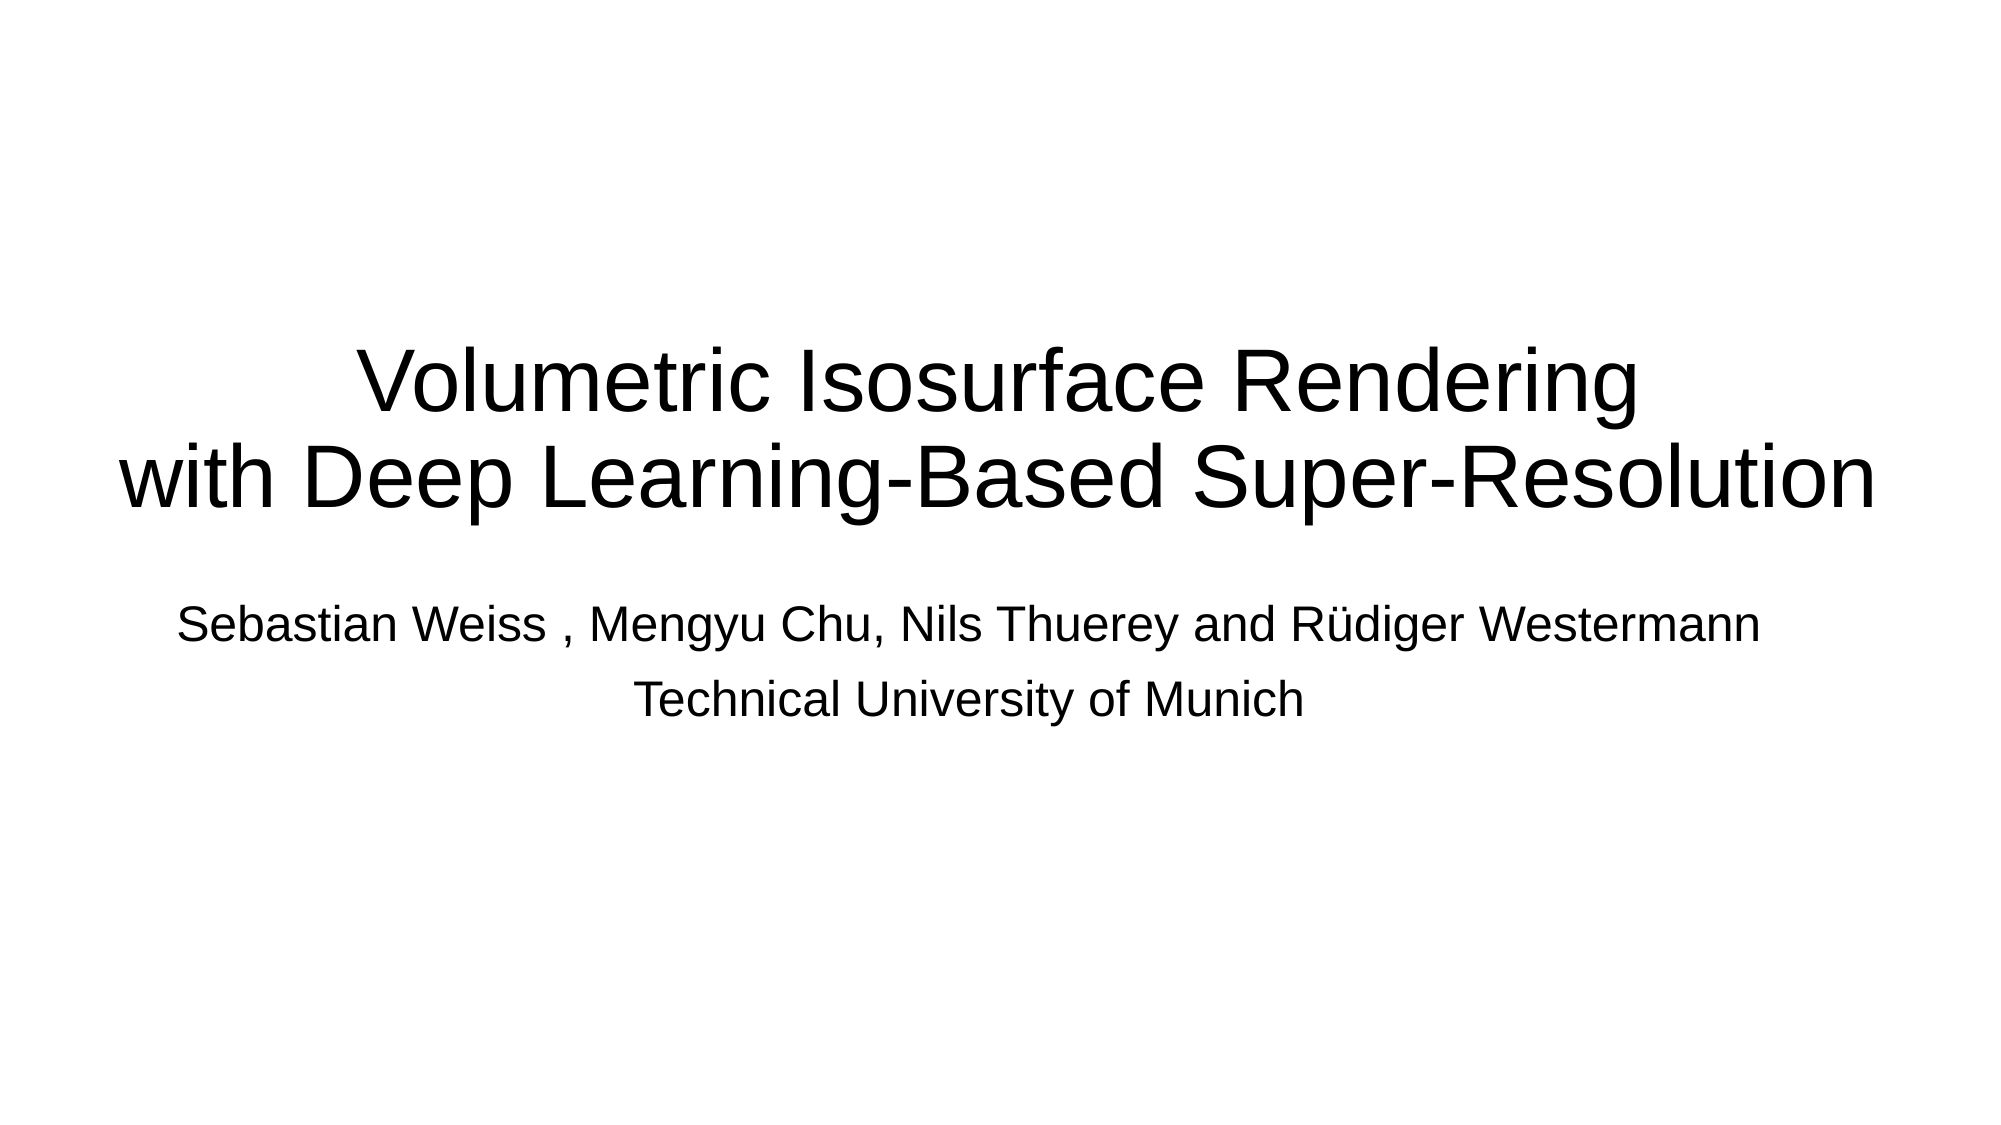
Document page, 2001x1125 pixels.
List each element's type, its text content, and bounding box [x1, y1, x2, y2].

subtitle Sebastian Weiss , Mengyu Chu, Nils Thuerey and Rüdiger Westermann Technical University of Munich [103, 590, 1835, 863]
title Volumetric Isosurface Rendering with Deep Learning-Based Super-Resolution [39, 262, 1961, 535]
